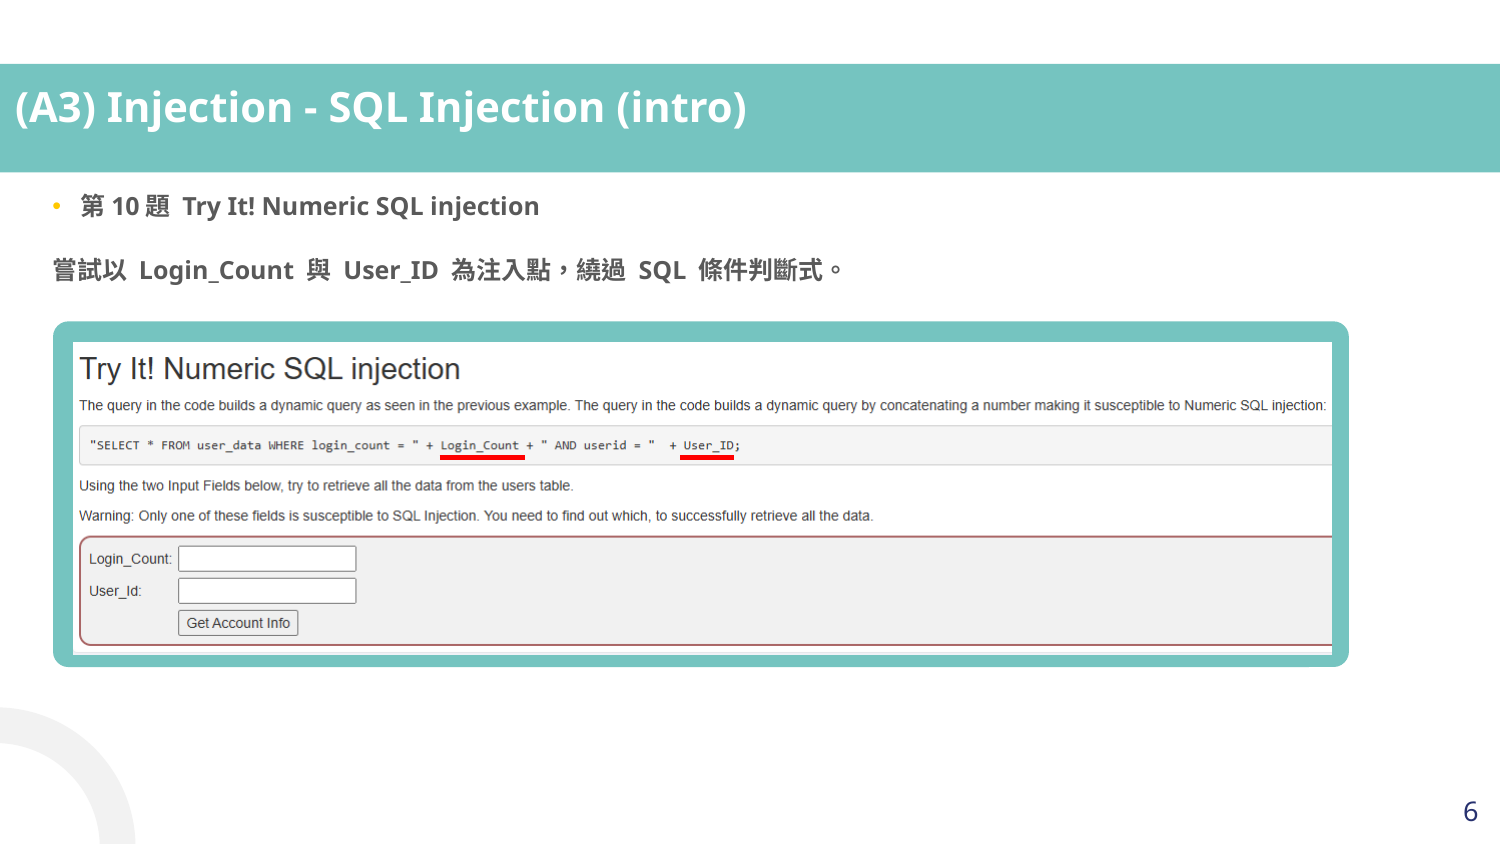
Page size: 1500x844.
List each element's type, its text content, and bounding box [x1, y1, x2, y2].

slide_number 6 [1403, 779, 1494, 844]
text_box 嘗試以 Login_Count 與 User_ID 為注入點，繞過 SQL 條件判斷式。 [37, 242, 1216, 305]
picture [73, 342, 1333, 655]
text_box 第10題 Try It! Numeric SQL injection [37, 178, 1216, 241]
text_box [55, 323, 1347, 665]
title (A3) Injection - SQL Injection (intro) [0, 66, 1270, 161]
